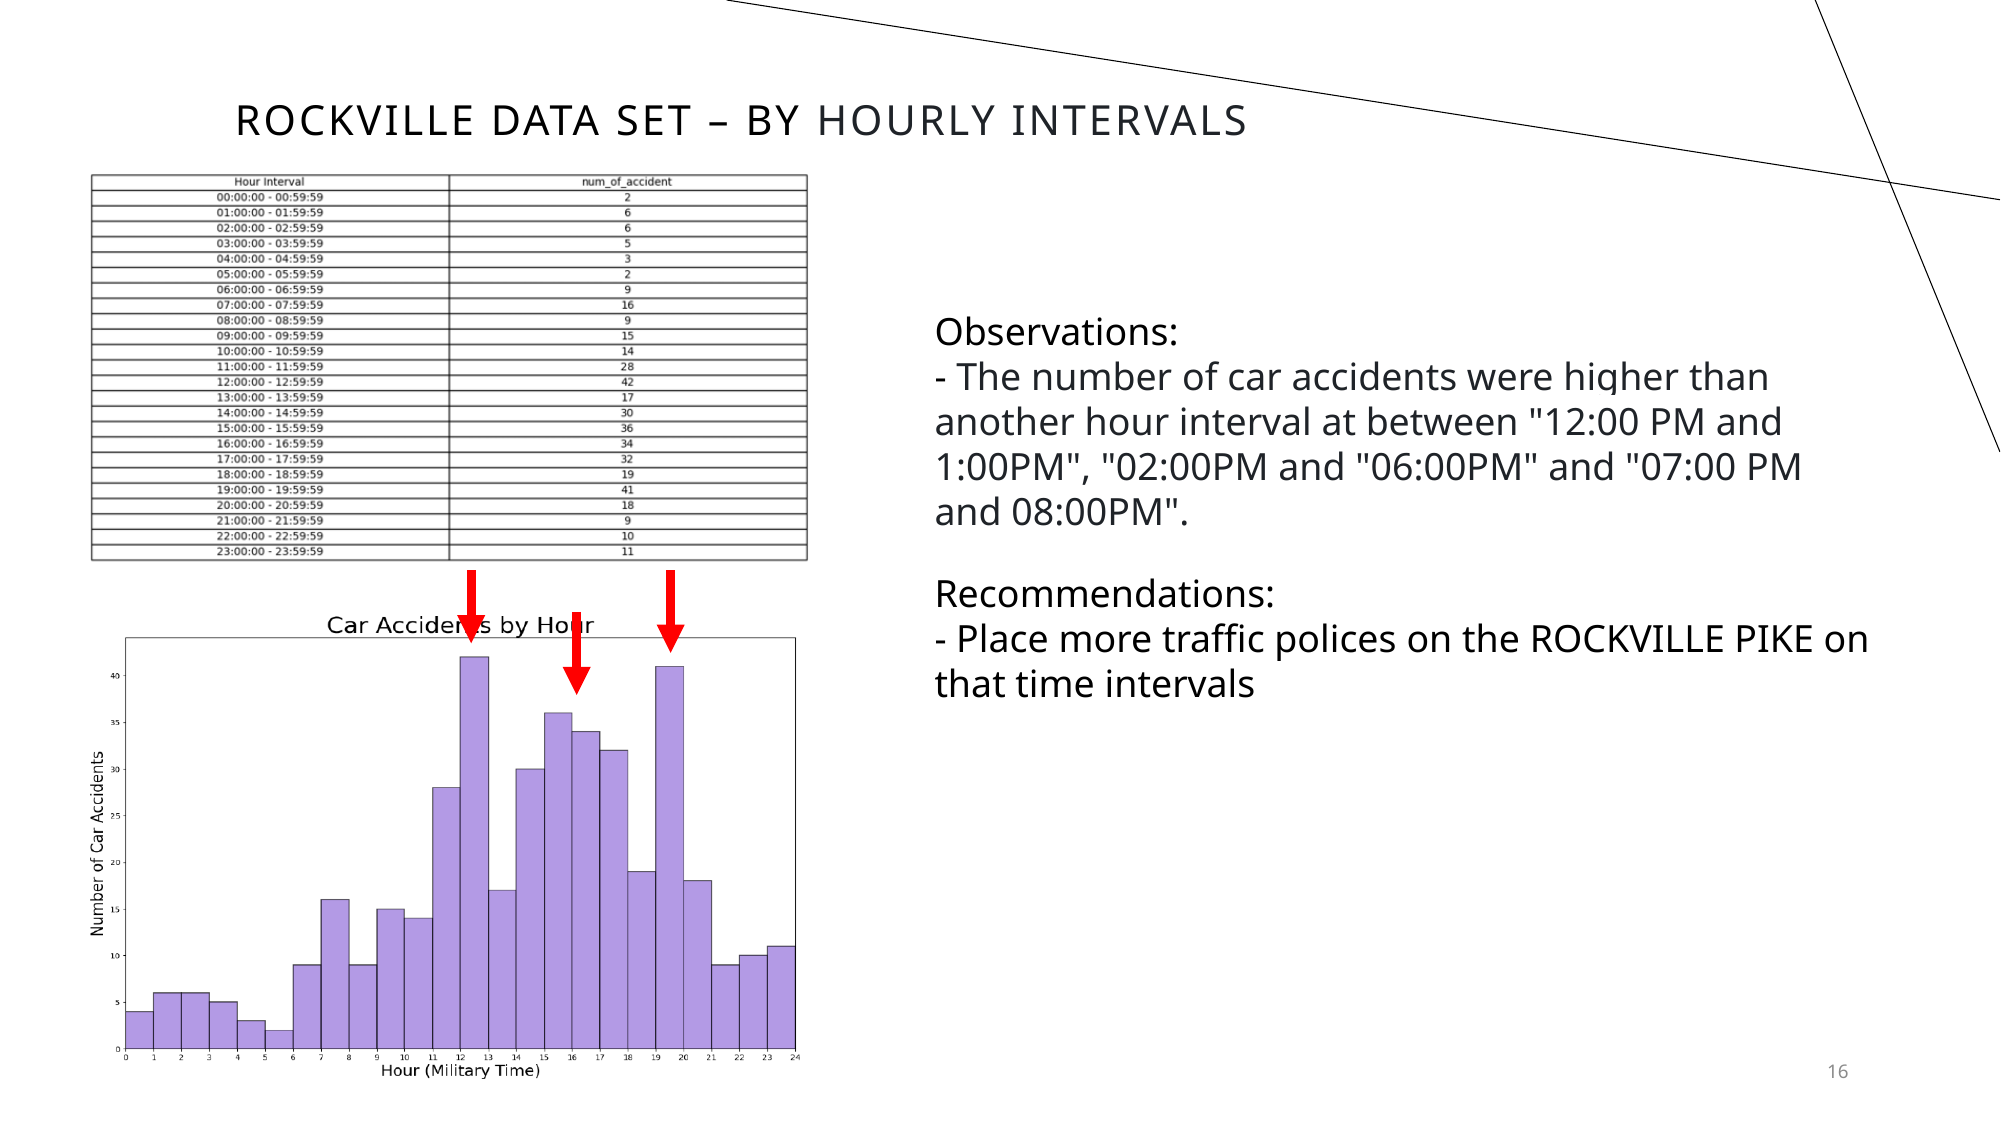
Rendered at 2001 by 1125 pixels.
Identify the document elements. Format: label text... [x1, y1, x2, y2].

title Rockville data set – by Hourly Intervals [219, 91, 1853, 152]
slide_number 16 [1701, 1042, 1864, 1103]
text_box Observations: - The number of car accidents were higher than another hour interval at between "12:00 PM and 1:00PM", "02:00PM and "06:00PM" and "07:00 PM and 08:00PM". [919, 300, 1893, 541]
text_box Recommendations: - Place more traffic polices on the ROCKVILLE PIKE on that time intervals [919, 562, 1893, 713]
picture [86, 169, 811, 570]
picture [86, 609, 812, 1085]
